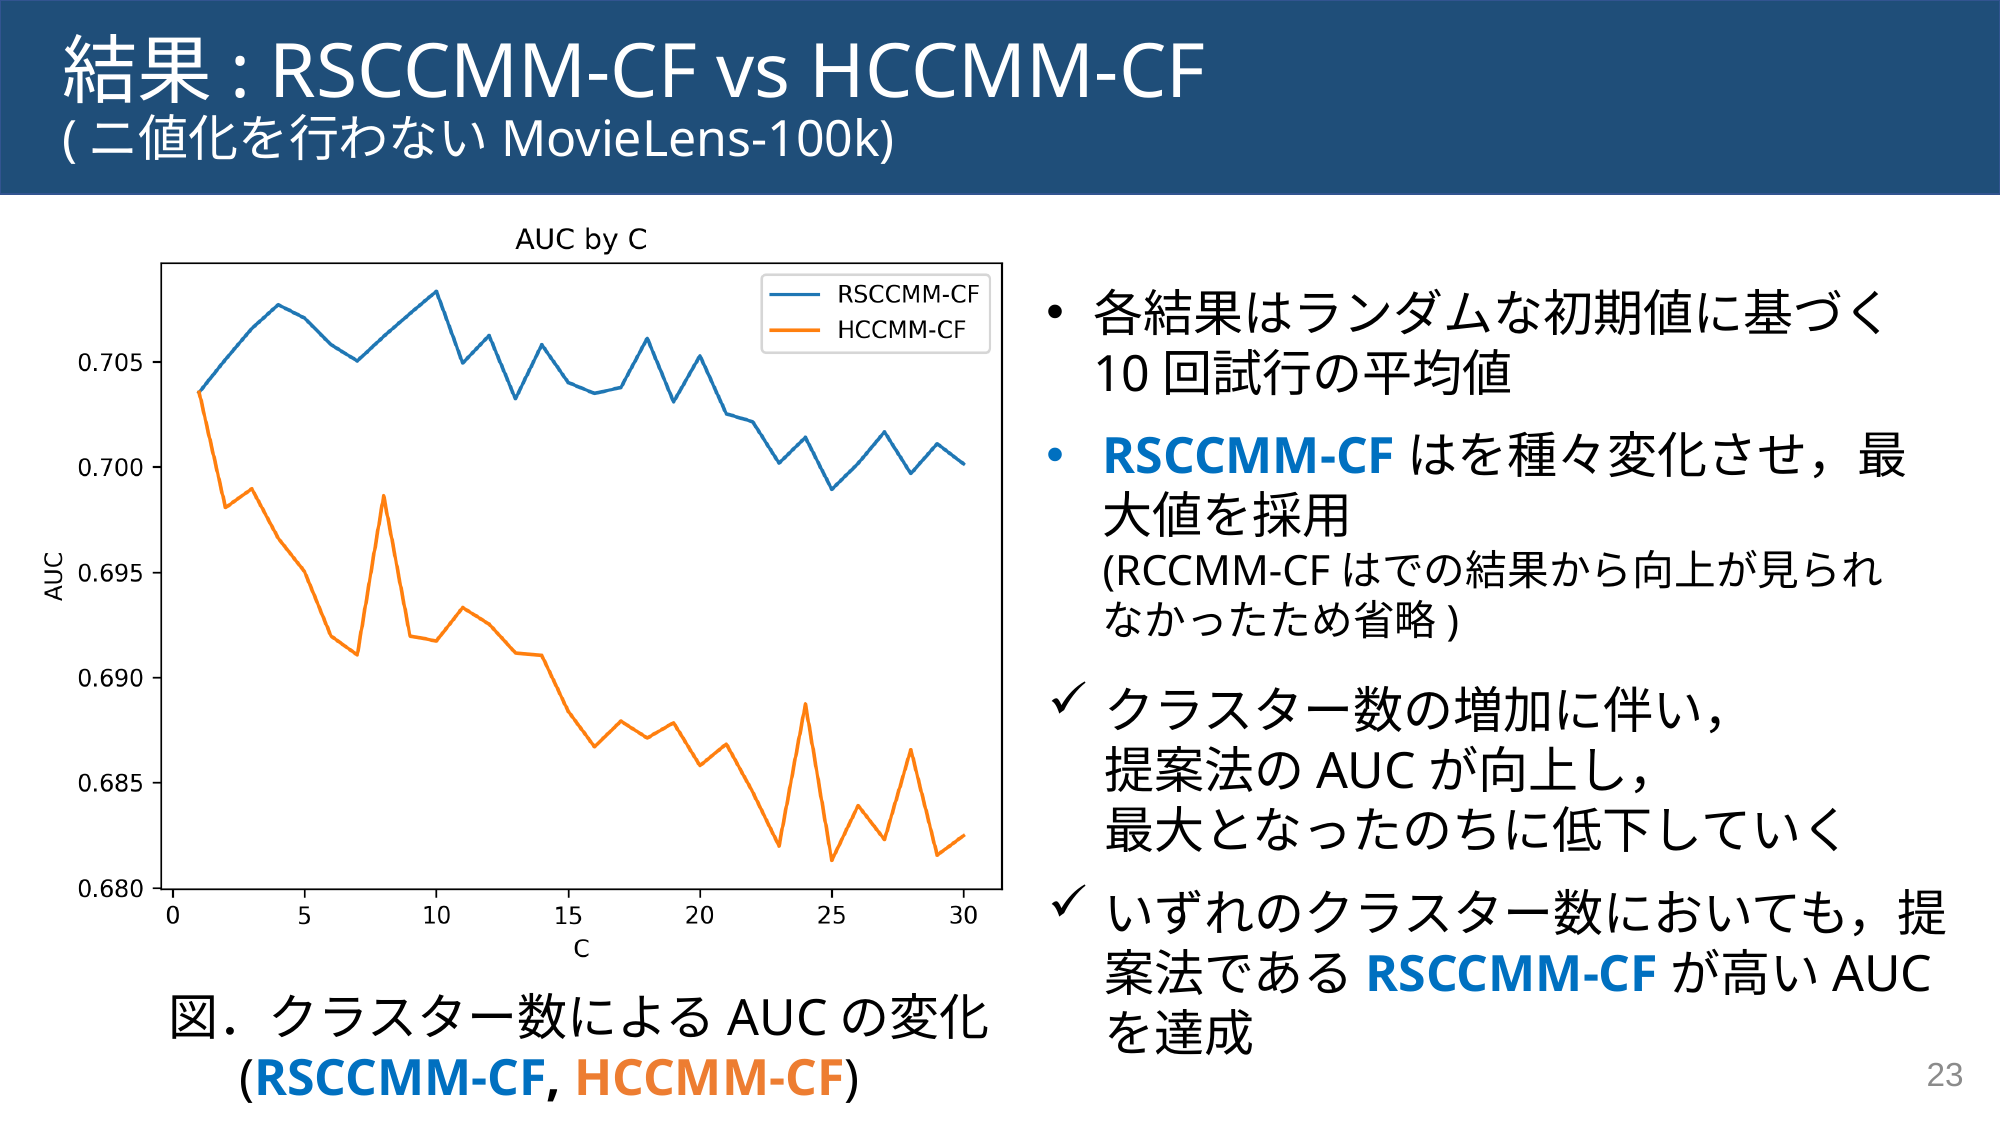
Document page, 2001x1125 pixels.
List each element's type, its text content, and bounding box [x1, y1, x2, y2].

picture [25, 219, 1034, 979]
text_box [0, 0, 2000, 195]
title 結果: RSCCMM-CF vs HCCMM-CF (ニ値化を行わないMovieLens-100k) [47, 15, 1871, 185]
text_box クラスター数の増加に伴い， 提案法のAUCが向上し， 最大となったのちに低下していく いずれのクラスター数においても，提案法であるRSCCMM-CFが高いAUCを達成 [1033, 671, 1963, 1069]
slide_number 23 [1528, 1042, 1979, 1103]
text_box 図．クラスター数によるAUCの変化 (RSCCMM-CF, HCCMM-CF) [153, 979, 1005, 1113]
